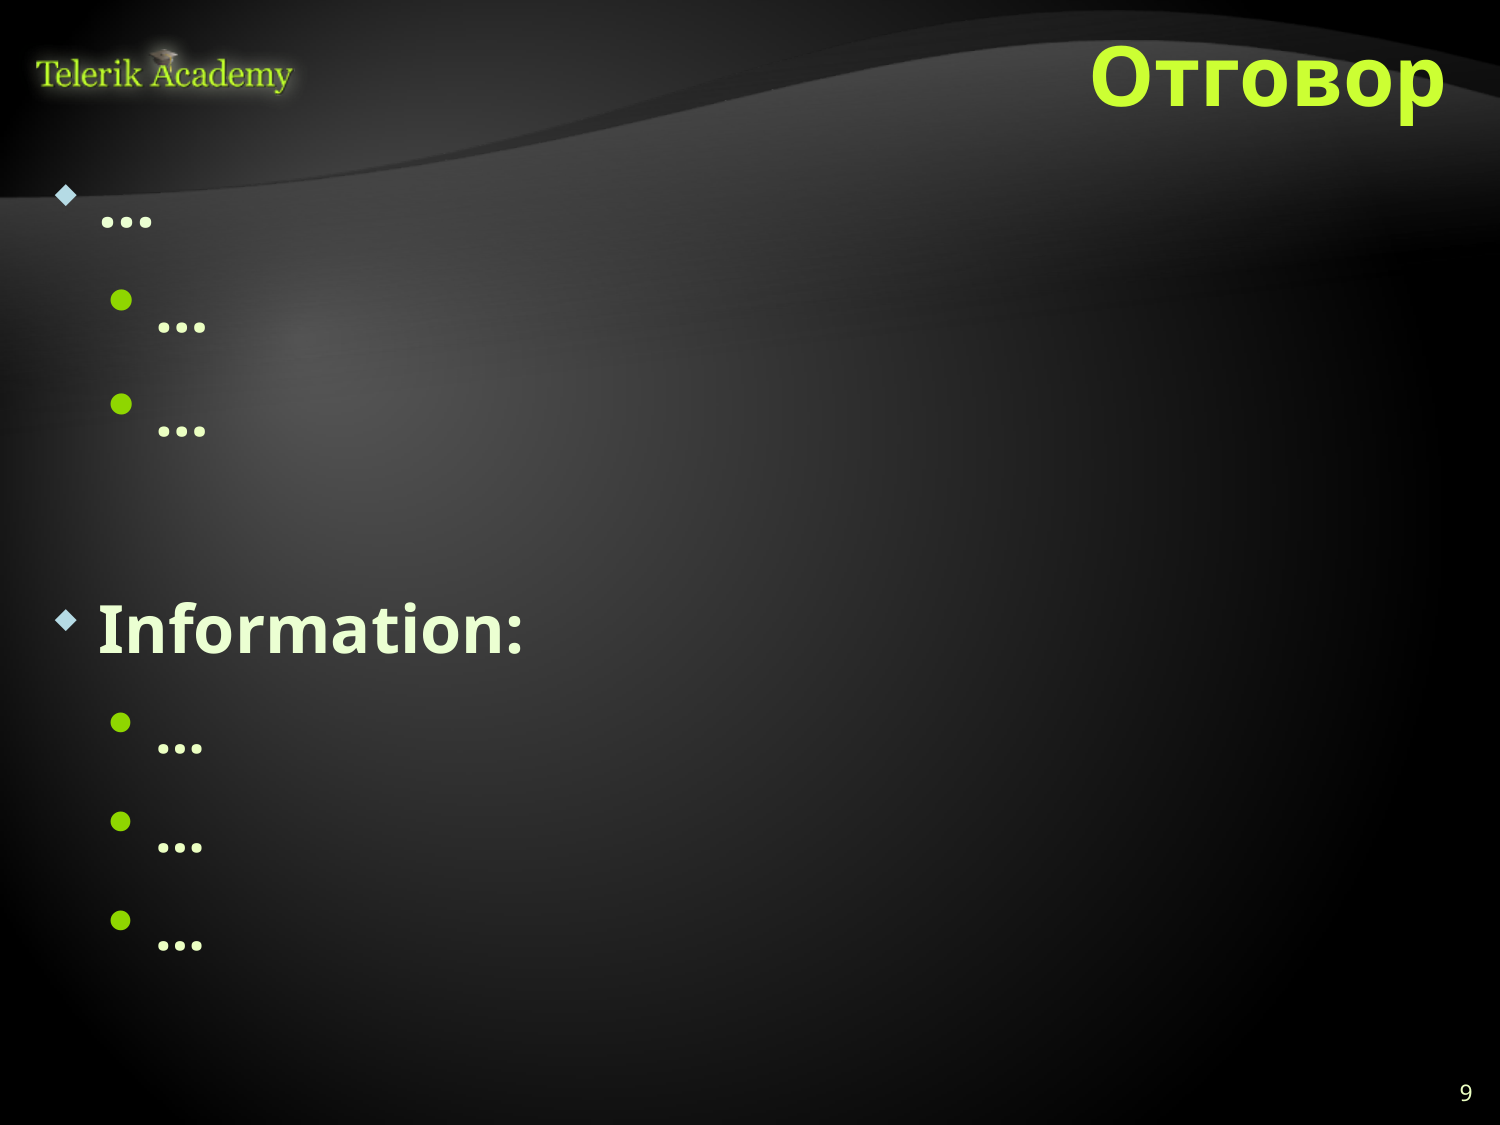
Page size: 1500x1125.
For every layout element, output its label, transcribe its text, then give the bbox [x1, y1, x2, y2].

picture [0, 0, 1500, 1125]
title Отговор [300, 12, 1463, 149]
list … … … Information: … … … [37, 149, 1463, 1100]
slide_number 9 [1412, 1074, 1488, 1113]
